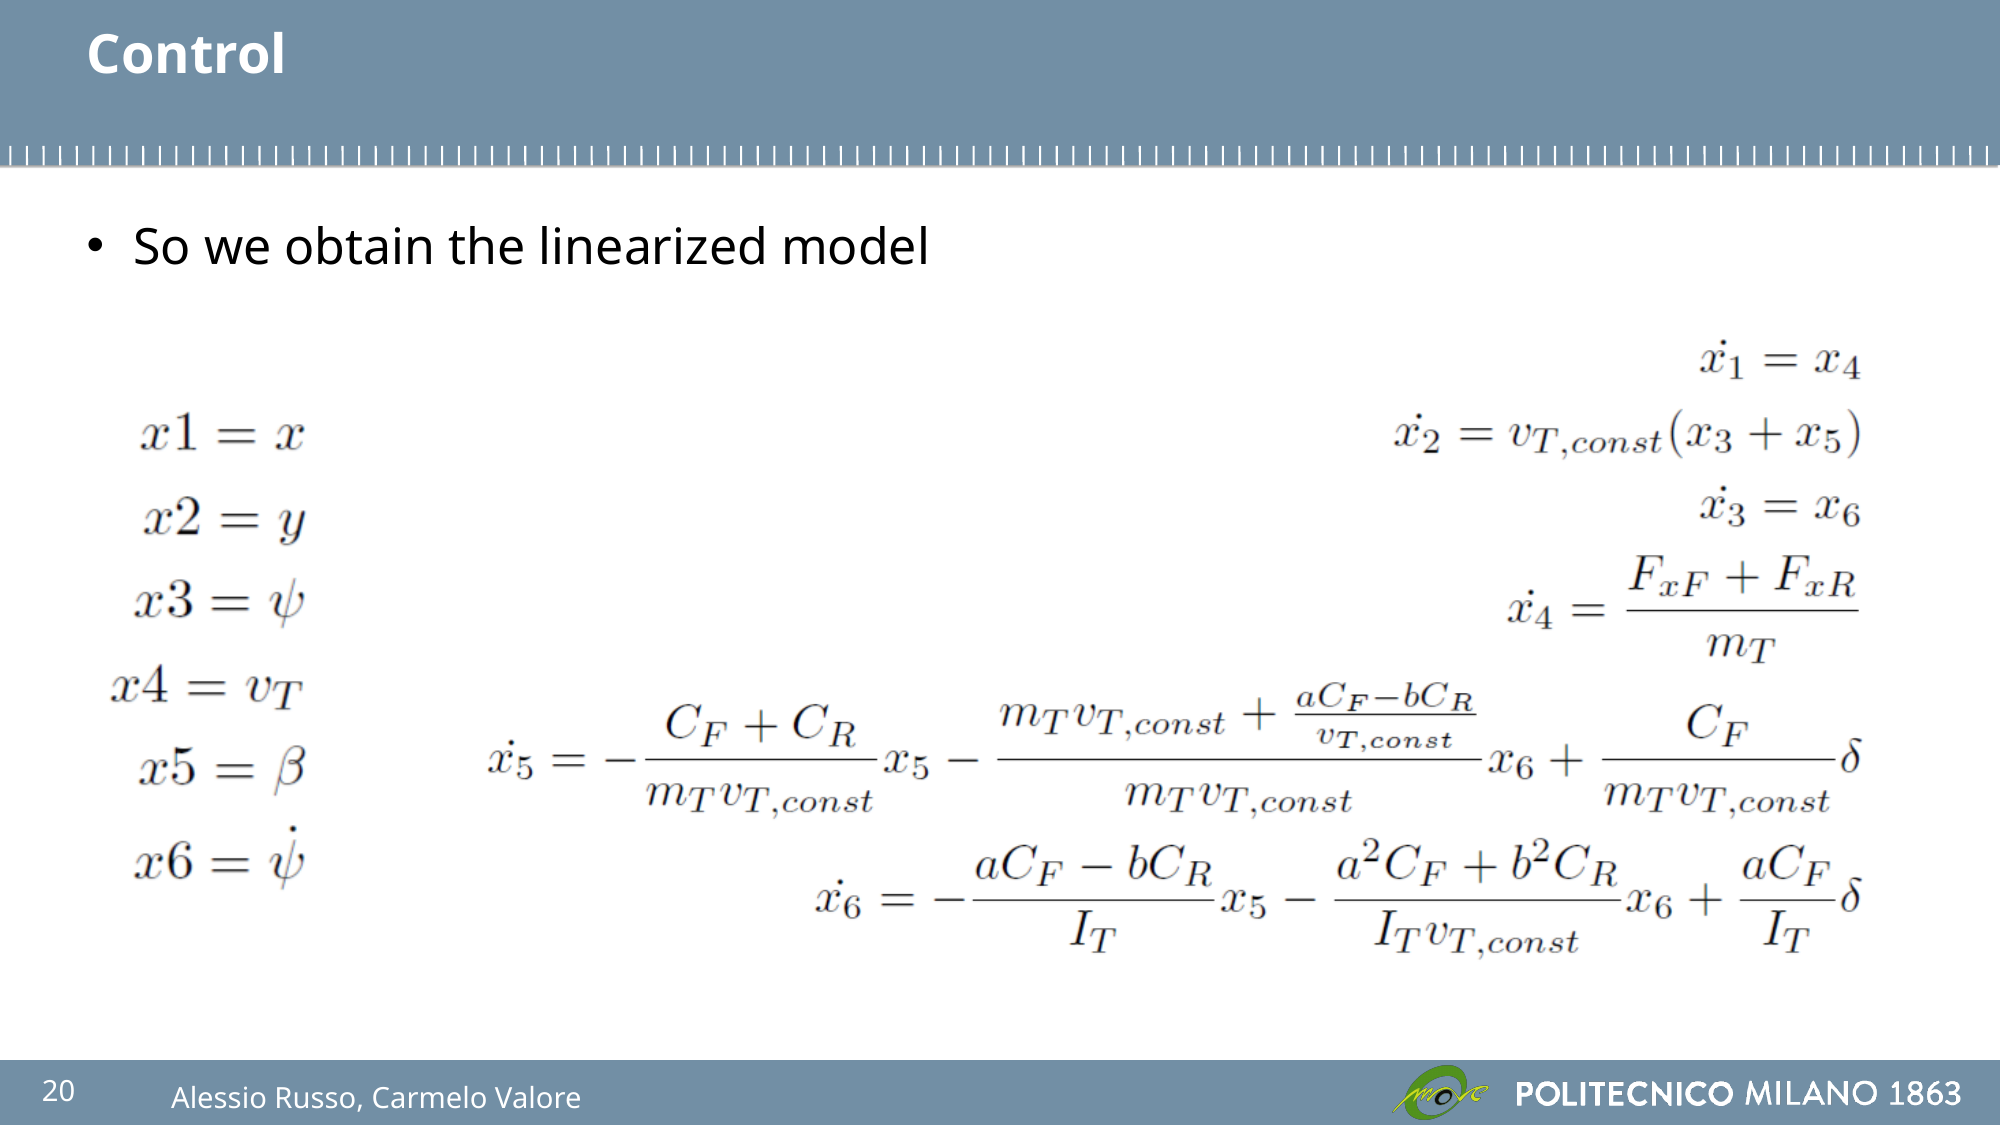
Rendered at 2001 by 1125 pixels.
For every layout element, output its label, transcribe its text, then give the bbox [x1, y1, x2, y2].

text_box 20 [7, 1062, 110, 1123]
text_box Alessio Russo, Carmelo Valore [156, 1067, 1007, 1125]
picture [85, 384, 347, 918]
text_box Control [71, 13, 1915, 91]
picture [1510, 1068, 1967, 1117]
picture [1392, 1065, 1489, 1120]
picture [441, 319, 1915, 984]
text_box So we obtain the linearized model [71, 207, 1958, 522]
